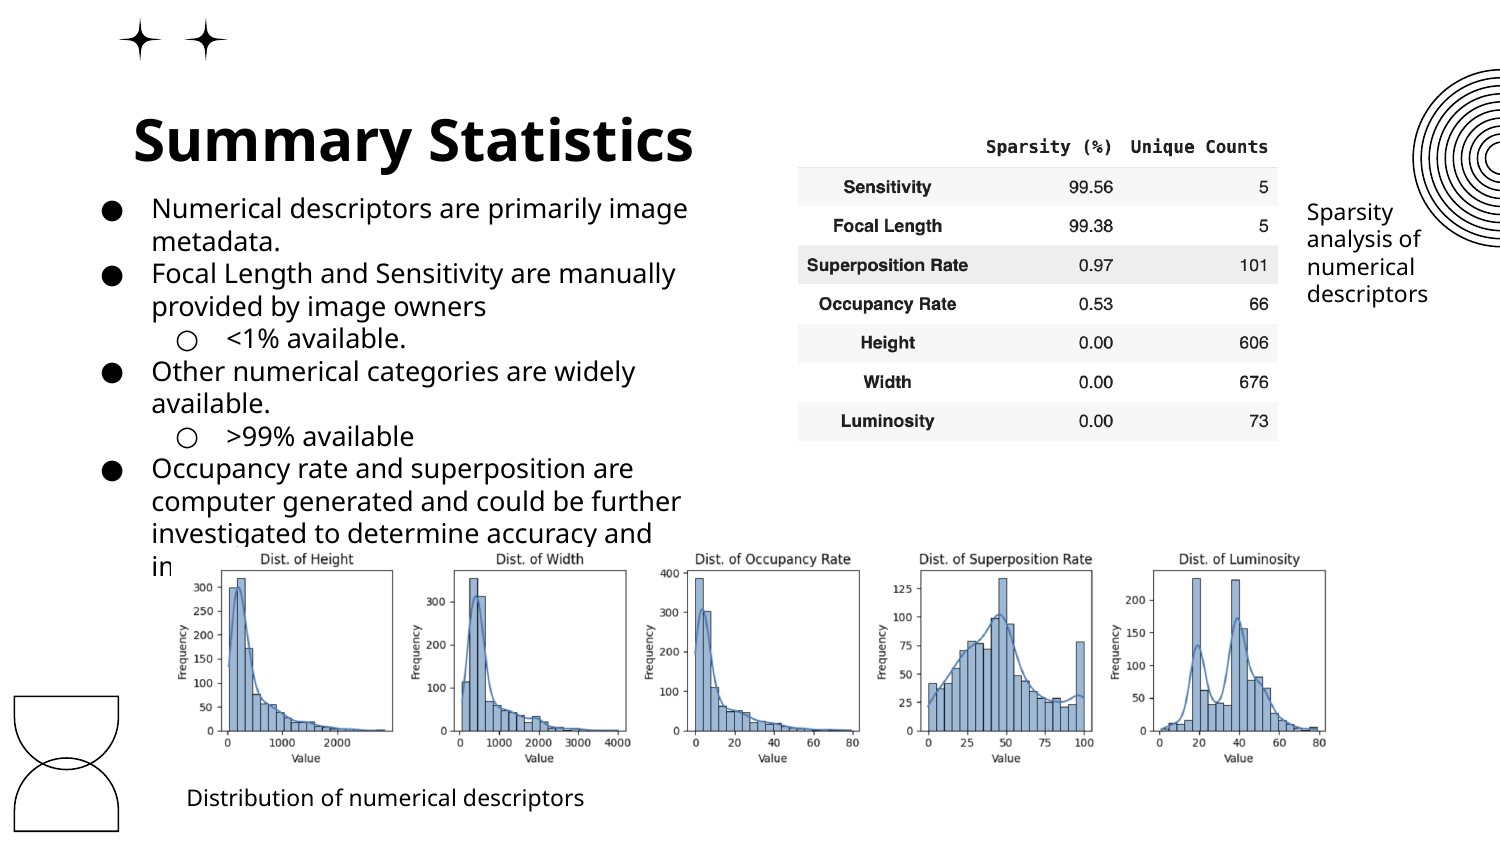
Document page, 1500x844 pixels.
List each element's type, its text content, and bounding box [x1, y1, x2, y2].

picture [783, 120, 1293, 459]
text_box Distribution of numerical descriptors [171, 778, 1084, 825]
title Summary Statistics [118, 88, 1382, 183]
picture [171, 547, 1329, 770]
subtitle Numerical descriptors are primarily image metadata. Focal Length and Sensitivity are manually provided by image owners <1% available. Other numerical categories are widely available. >99% available Occupancy rate and superposition are computer generated and could be further investigated to determine accuracy and imputability. [61, 176, 766, 378]
text_box Sparsity analysis of numerical descriptors [1298, 182, 1466, 323]
